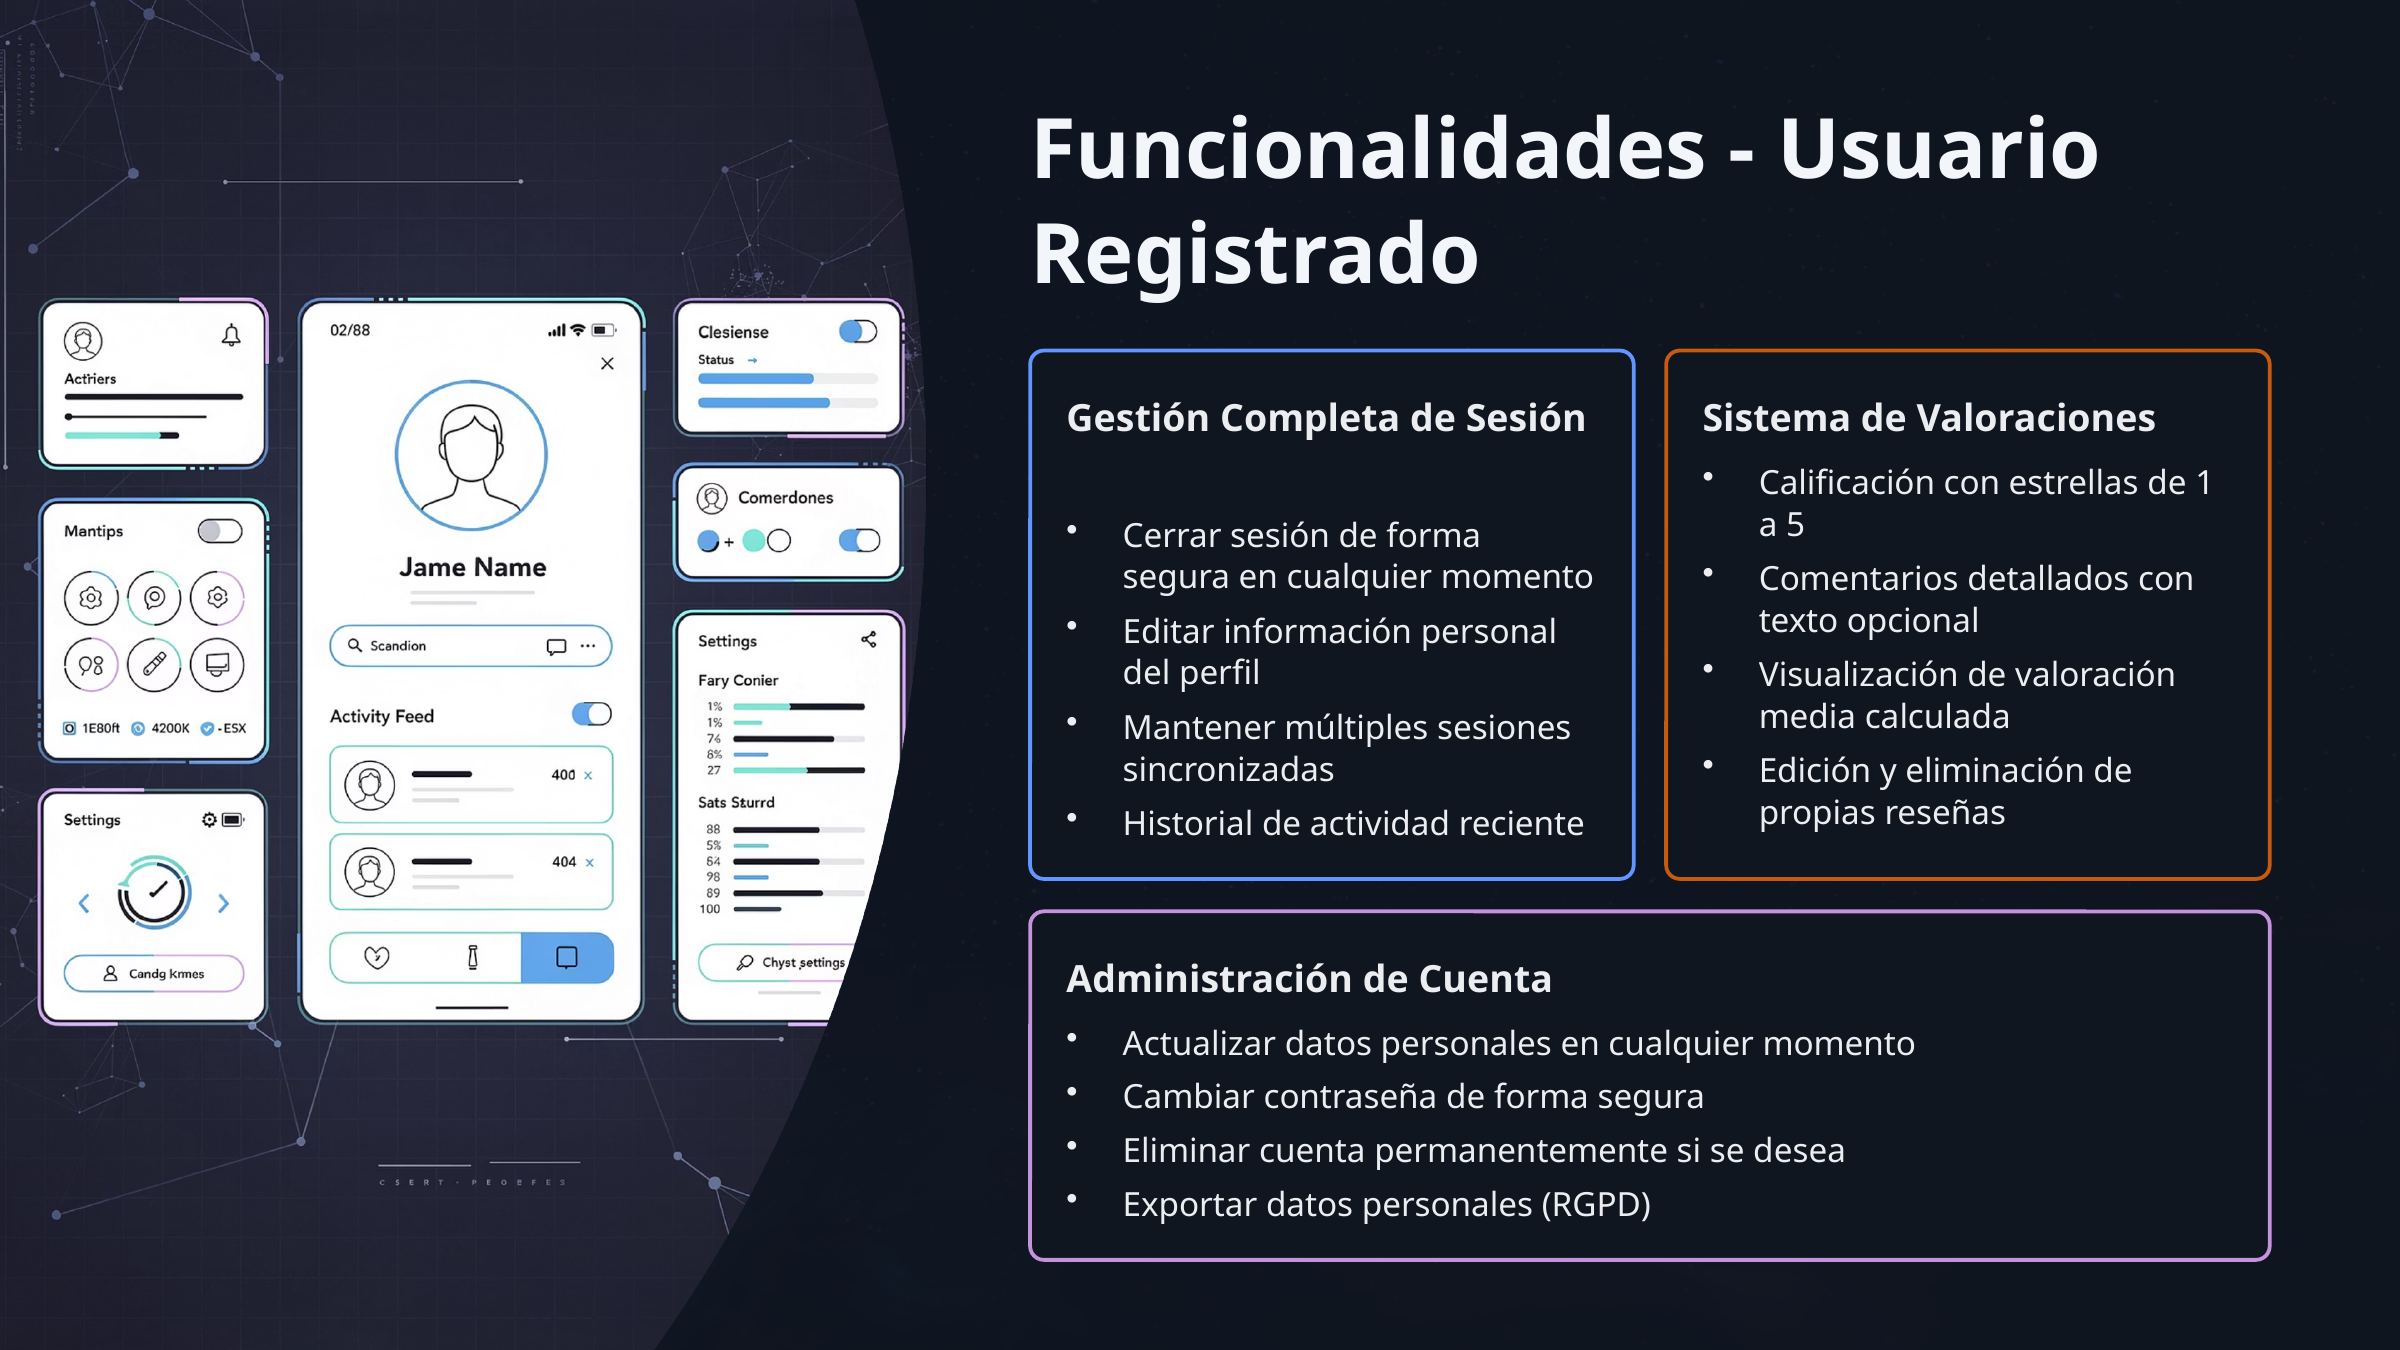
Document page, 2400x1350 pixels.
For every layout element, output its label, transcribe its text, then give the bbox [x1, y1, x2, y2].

text_box Gestión Completa de Sesión [1066, 386, 1598, 493]
text_box Funcionalidades - Usuario Registrado [1030, 90, 2270, 302]
text_box Edición y eliminación de propias reseñas [1702, 747, 2234, 832]
text_box Exportar datos personales (RGPD) [1066, 1181, 2234, 1224]
text_box [1030, 911, 2270, 1260]
text_box Sistema de Valoraciones [1702, 386, 2193, 440]
text_box Actualizar datos personales en cualquier momento [1066, 1020, 2234, 1063]
text_box Visualización de valoración media calculada [1702, 651, 2234, 736]
text_box Historial de actividad reciente [1066, 800, 1598, 843]
text_box [1030, 350, 1634, 879]
text_box [1666, 350, 2270, 879]
text_box Editar información personal del perfil [1066, 608, 1598, 693]
text_box Calificación con estrellas de 1 a 5 [1702, 459, 2234, 544]
text_box Comentarios detallados con texto opcional [1702, 555, 2234, 640]
text_box Mantener múltiples sesiones sincronizadas [1066, 704, 1598, 789]
text_box Cerrar sesión de forma segura en cualquier momento [1066, 512, 1598, 597]
text_box Administración de Cuenta [1066, 947, 1581, 1001]
text_box Eliminar cuenta permanentemente si se desea [1066, 1127, 2234, 1170]
text_box Cambiar contraseña de forma segura [1066, 1073, 2234, 1117]
picture [0, 0, 945, 1350]
